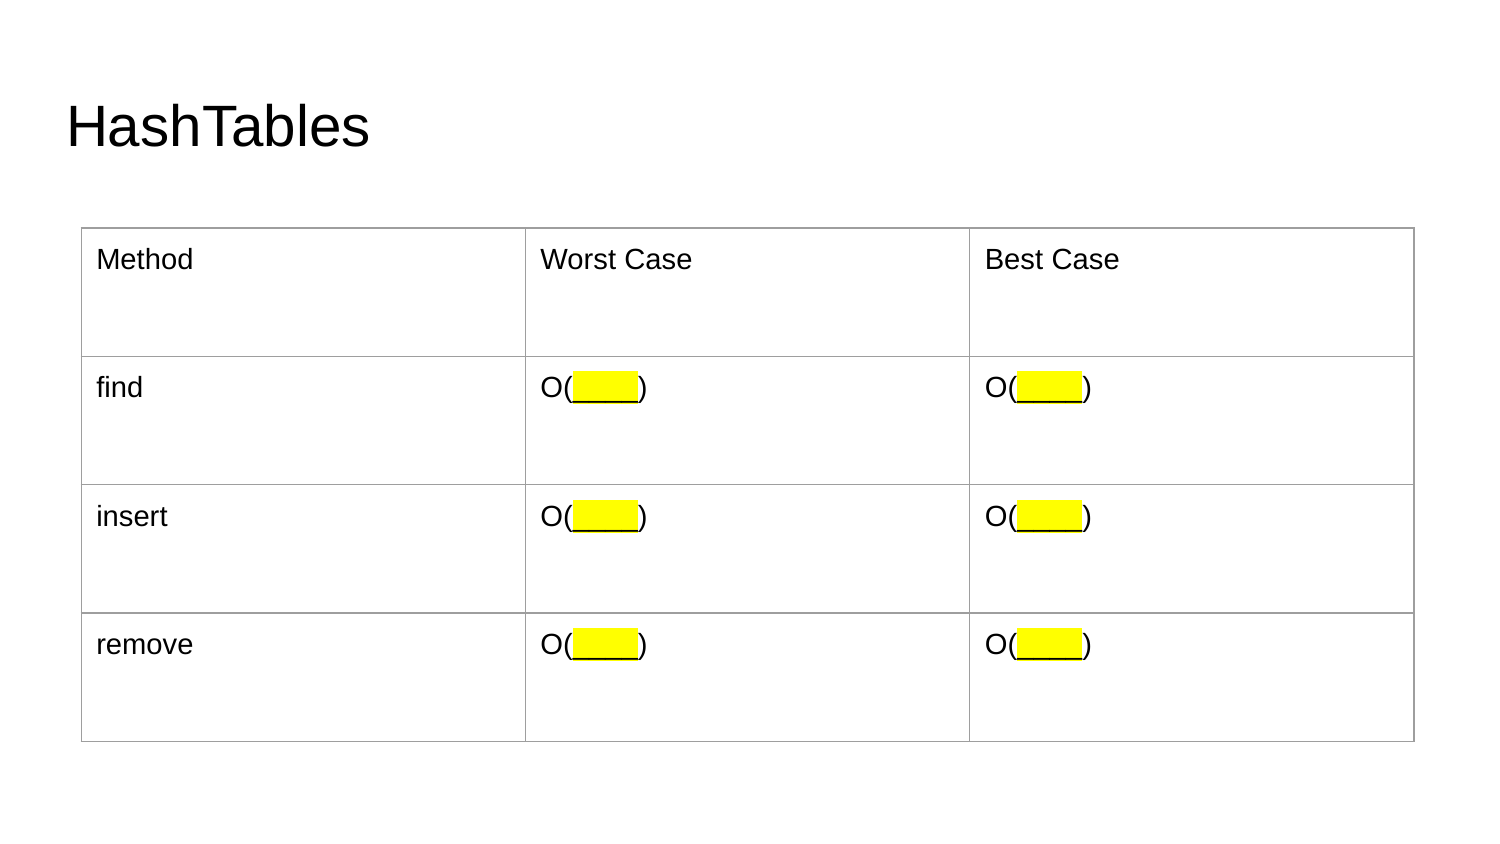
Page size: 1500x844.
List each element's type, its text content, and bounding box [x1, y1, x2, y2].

table_cell find [82, 357, 525, 484]
table_cell insert [82, 485, 525, 612]
table_cell O(____) [970, 485, 1413, 612]
table_cell O(____) [526, 485, 969, 612]
table_cell O(____) [970, 614, 1413, 741]
table_header Best Case [970, 229, 1413, 356]
table_header Worst Case [526, 229, 969, 356]
table_cell O(____) [526, 357, 969, 484]
title HashTables [51, 72, 1449, 167]
table_cell O(____) [526, 614, 969, 741]
table_cell O(____) [970, 357, 1413, 484]
table_cell remove [82, 614, 525, 741]
table_header Method [82, 229, 525, 356]
